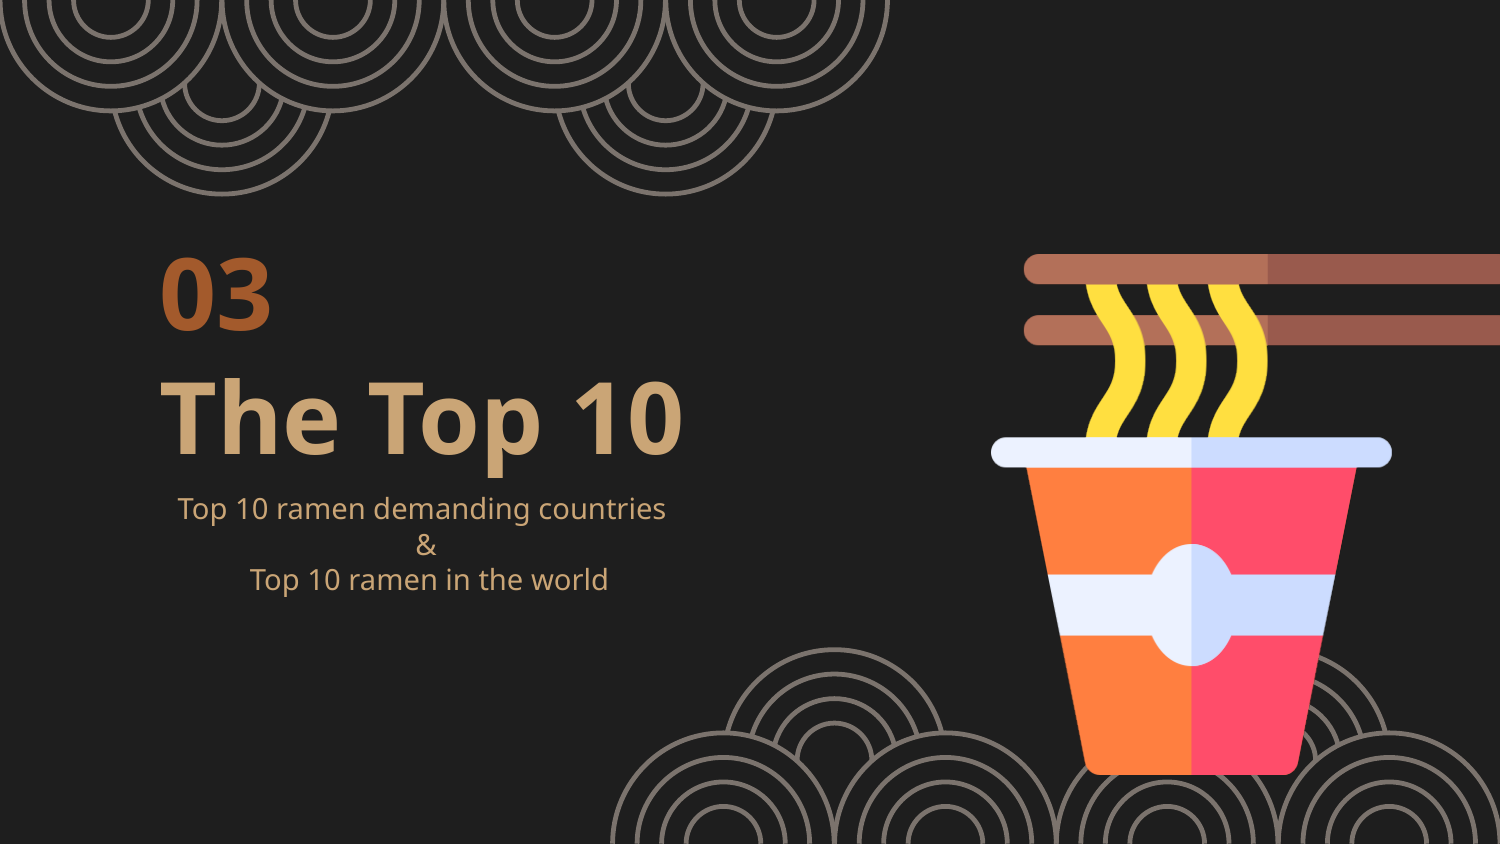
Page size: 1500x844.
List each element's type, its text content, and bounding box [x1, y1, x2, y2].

title 03 [144, 227, 871, 366]
picture [991, 253, 1500, 775]
title The Top 10 [144, 345, 930, 484]
subtitle Top 10 ramen demanding countries & Top 10 ramen in the world [116, 417, 736, 611]
